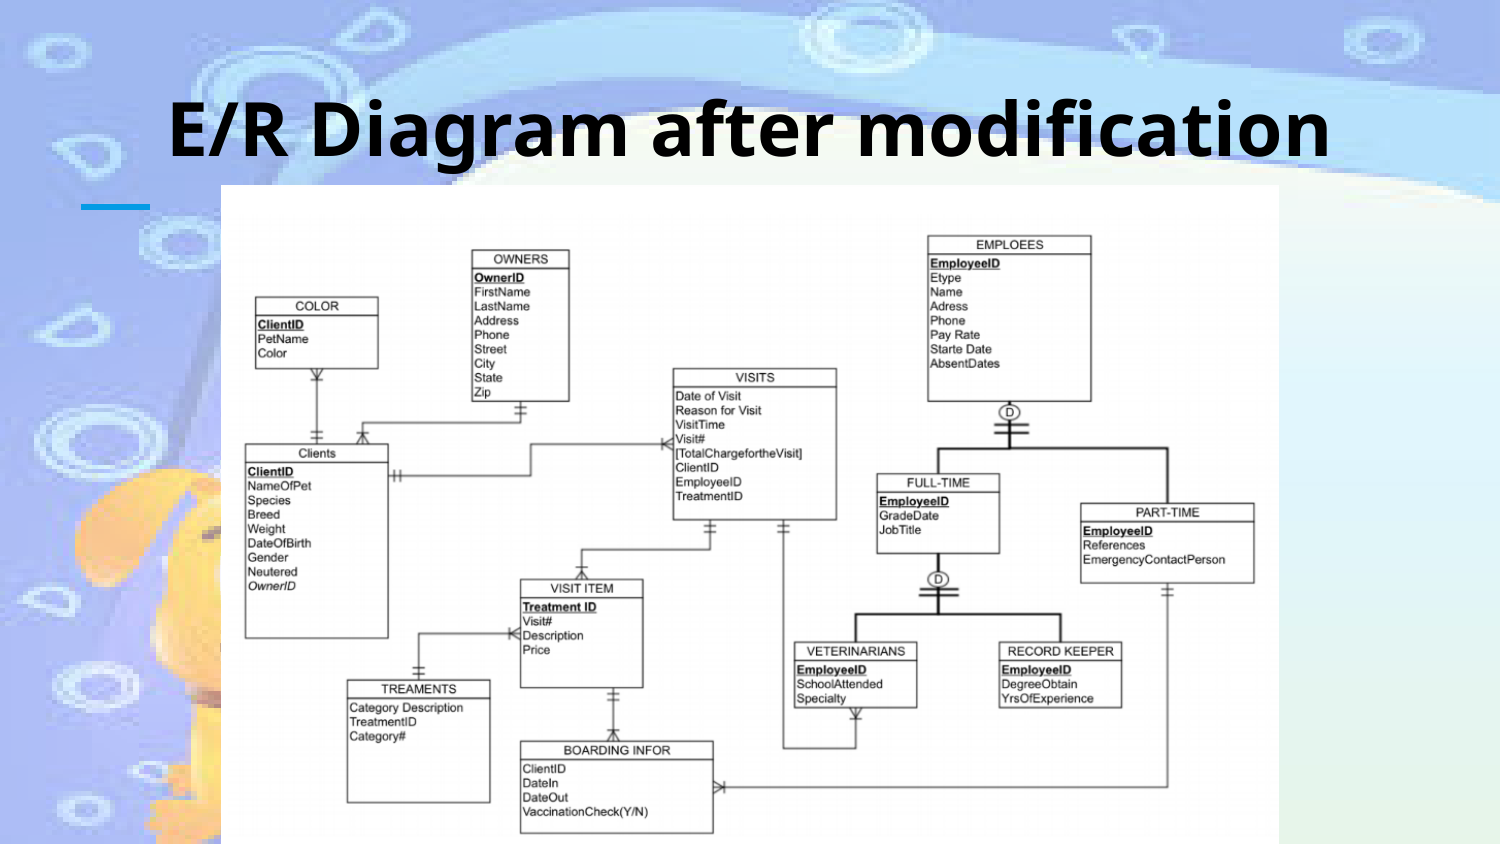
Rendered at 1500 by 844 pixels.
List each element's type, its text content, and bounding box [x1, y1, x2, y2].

picture [0, 0, 1500, 844]
title E/R Diagram after modification [63, 73, 1437, 186]
